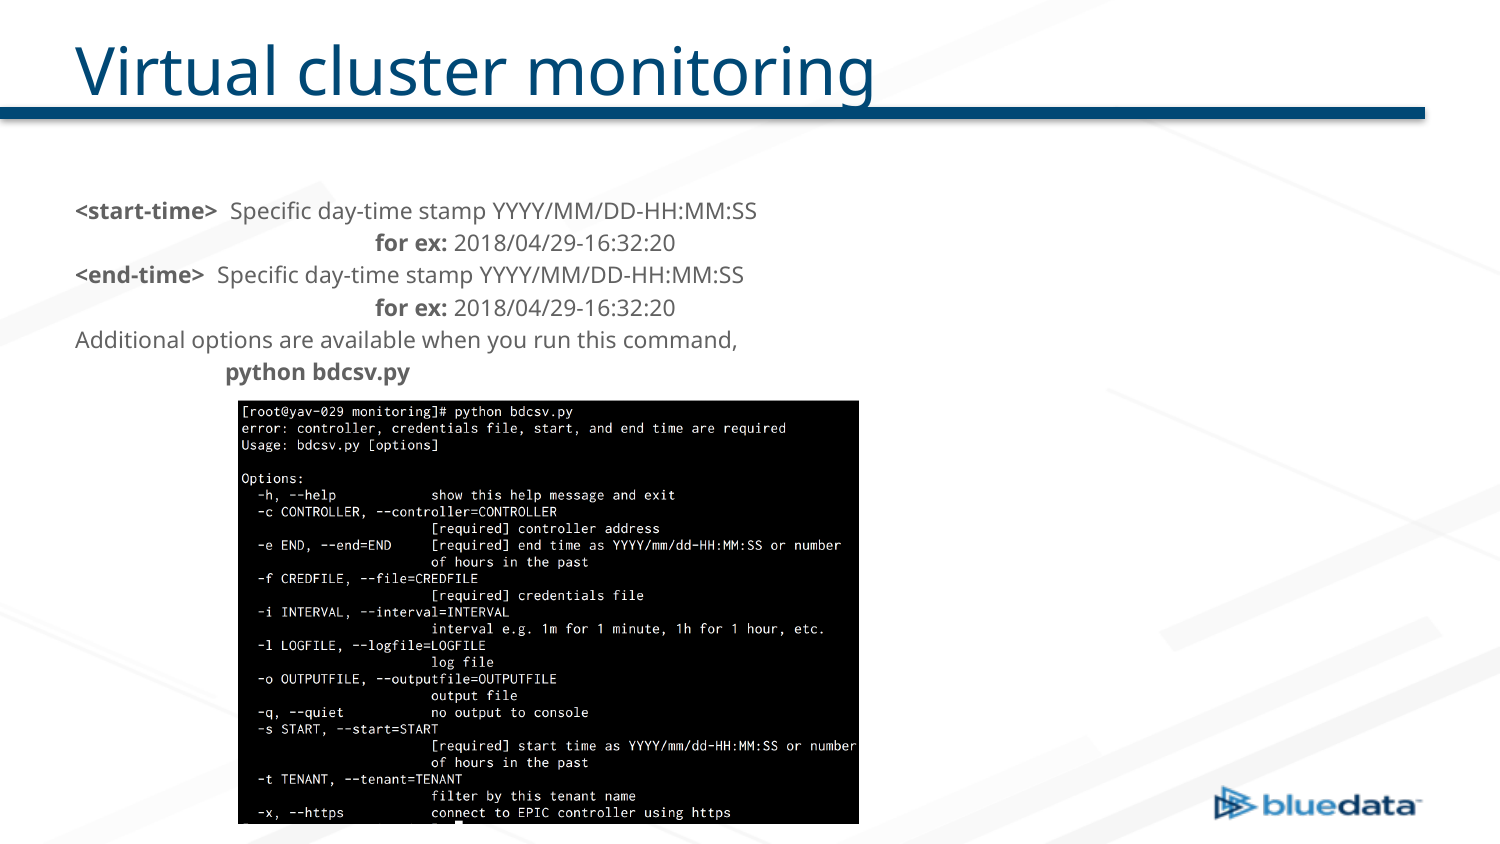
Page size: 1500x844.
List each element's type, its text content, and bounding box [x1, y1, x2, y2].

picture [0, 0, 1500, 844]
title Virtual cluster monitoring [75, 29, 1425, 170]
list <start-time> Specific day-time stamp YYYY/MM/DD-HH:MM:SS for ex: 2018/04/29-16:32:20 <end-time> Specific day-time stamp YYYY/MM/DD-HH:MM:SS for ex: 2018/04/29-16:32:20 Additional options are available when you run this command, python bdcsv.py [75, 196, 1425, 754]
